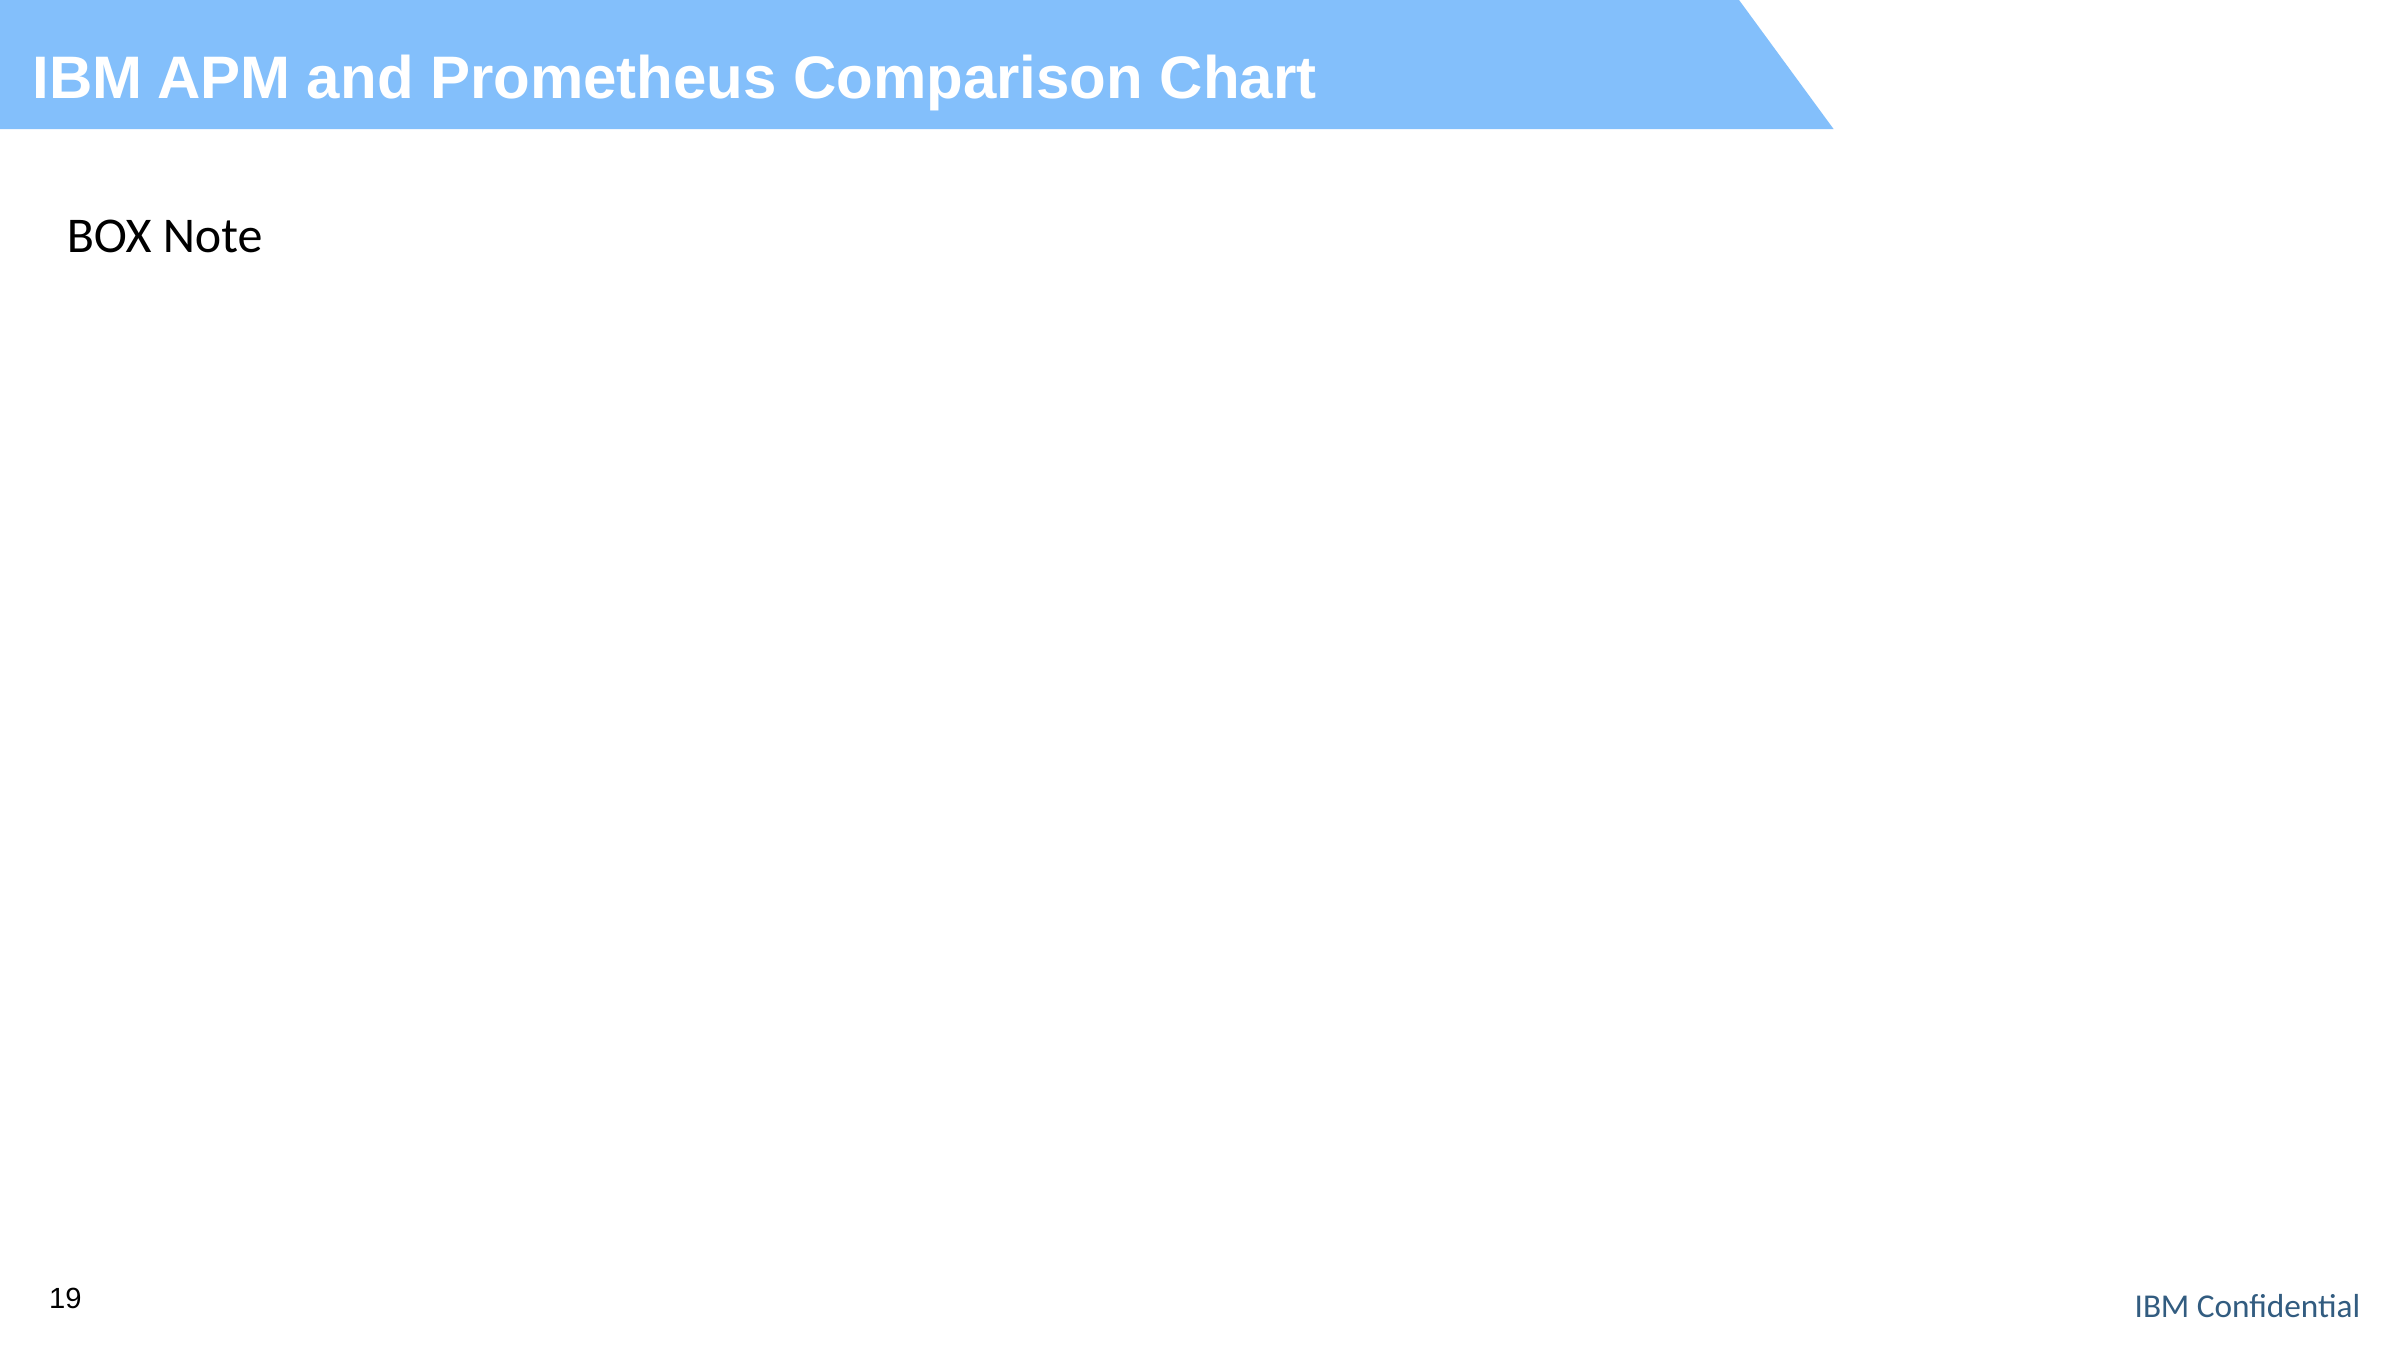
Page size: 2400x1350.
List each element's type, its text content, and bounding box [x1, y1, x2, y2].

text_box BOX Note [52, 195, 1472, 271]
text_box IBM APM and Prometheus Comparison Chart [21, 20, 2042, 128]
